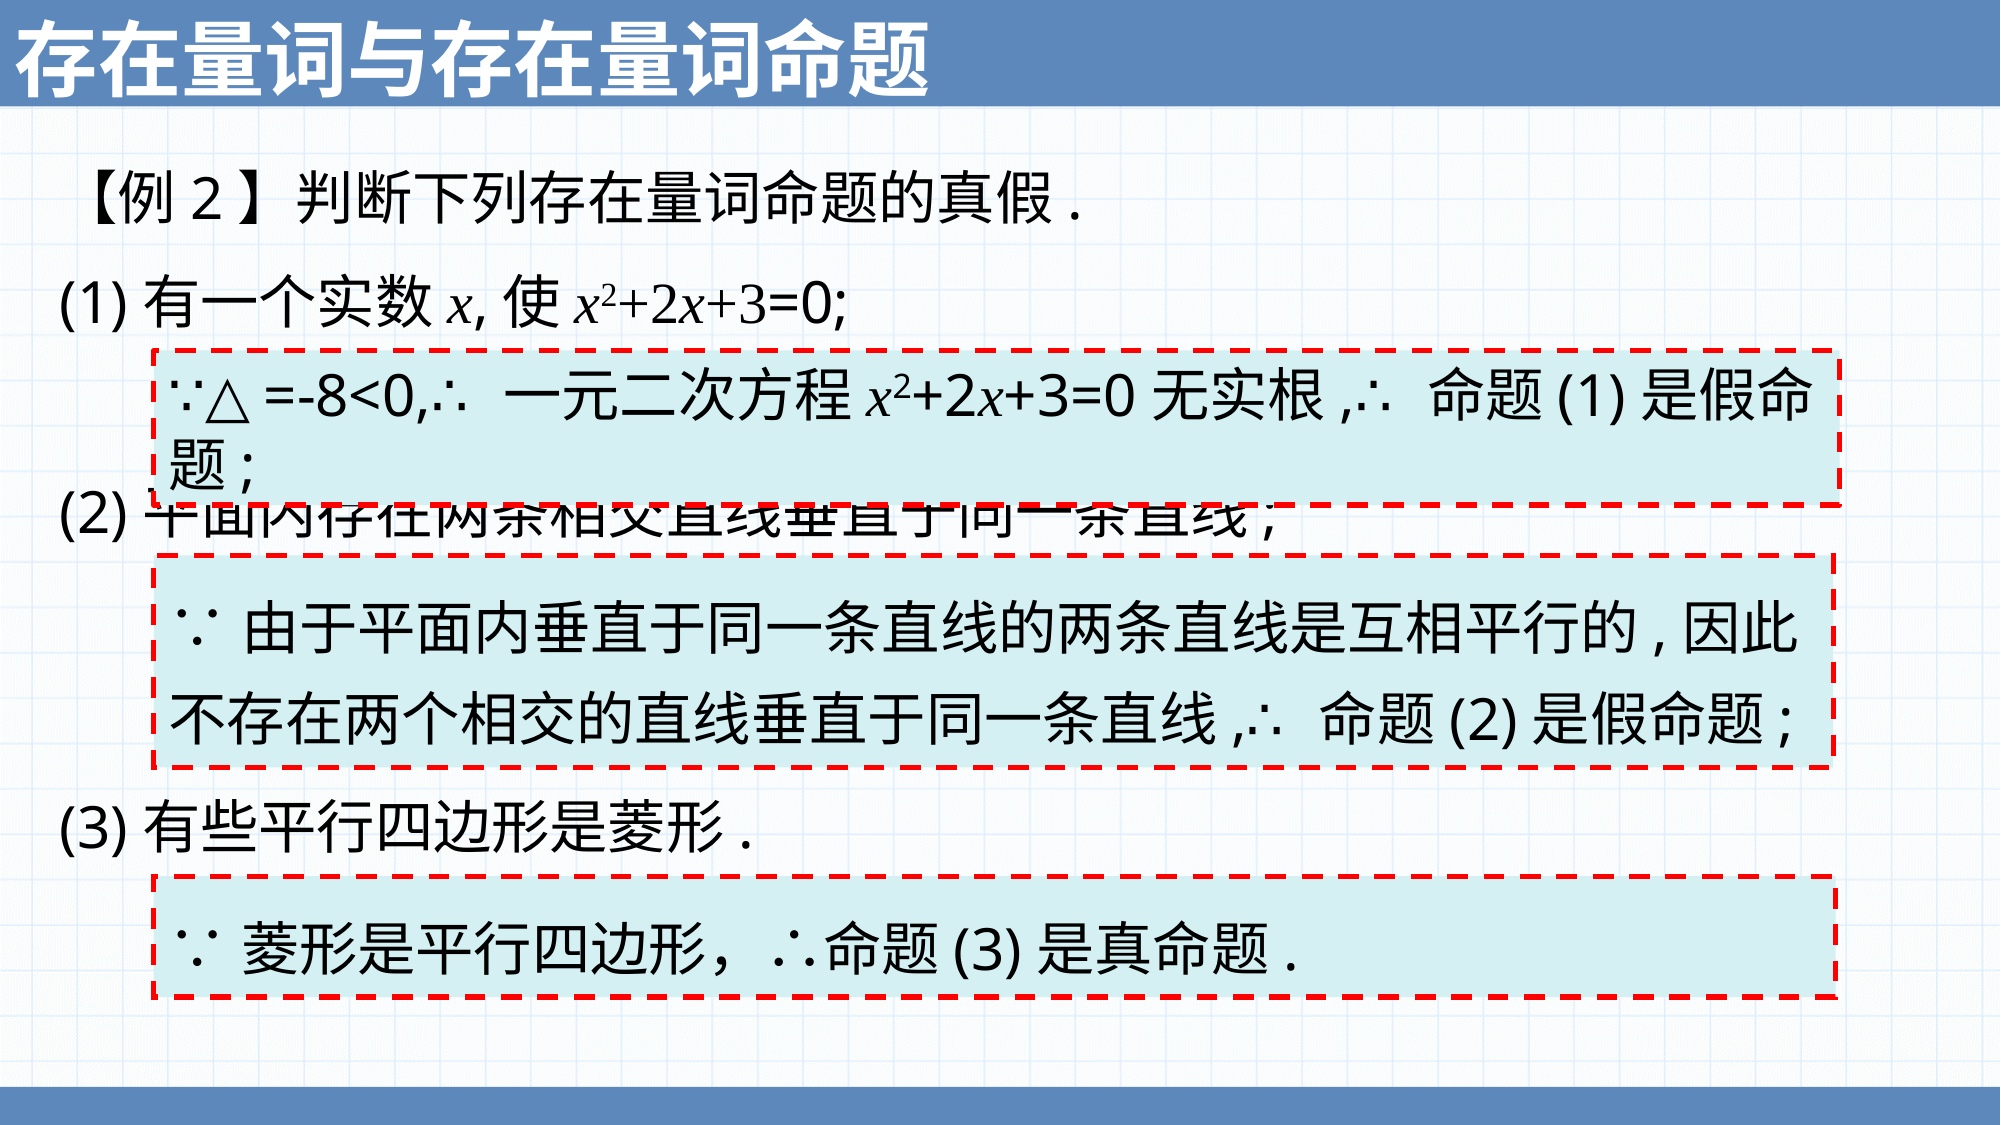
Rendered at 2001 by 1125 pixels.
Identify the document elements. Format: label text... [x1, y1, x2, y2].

text_box ∵菱形是平行四边形，∴命题(3)是真命题. [153, 876, 1836, 998]
text_box 【例2】判断下列存在量词命题的真假. (1)有一个实数x,使x2+2x+3=0; (2)平面内存在两条相交直线垂直于同一条直线; (3)有些平行四边形是菱形. [45, 118, 1828, 1008]
text_box 存在量词与存在量词命题 [0, 0, 1021, 108]
picture [0, 0, 2001, 1125]
text_box ∵△=-8<0,∴一元二次方程x2+2x+3=0无实根,∴命题(1)是假命题; [153, 350, 1840, 506]
text_box ∵由于平面内垂直于同一条直线的两条直线是互相平行的,因此 不存在两个相交的直线垂直于同一条直线,∴命题(2)是假命题; [153, 555, 1834, 768]
